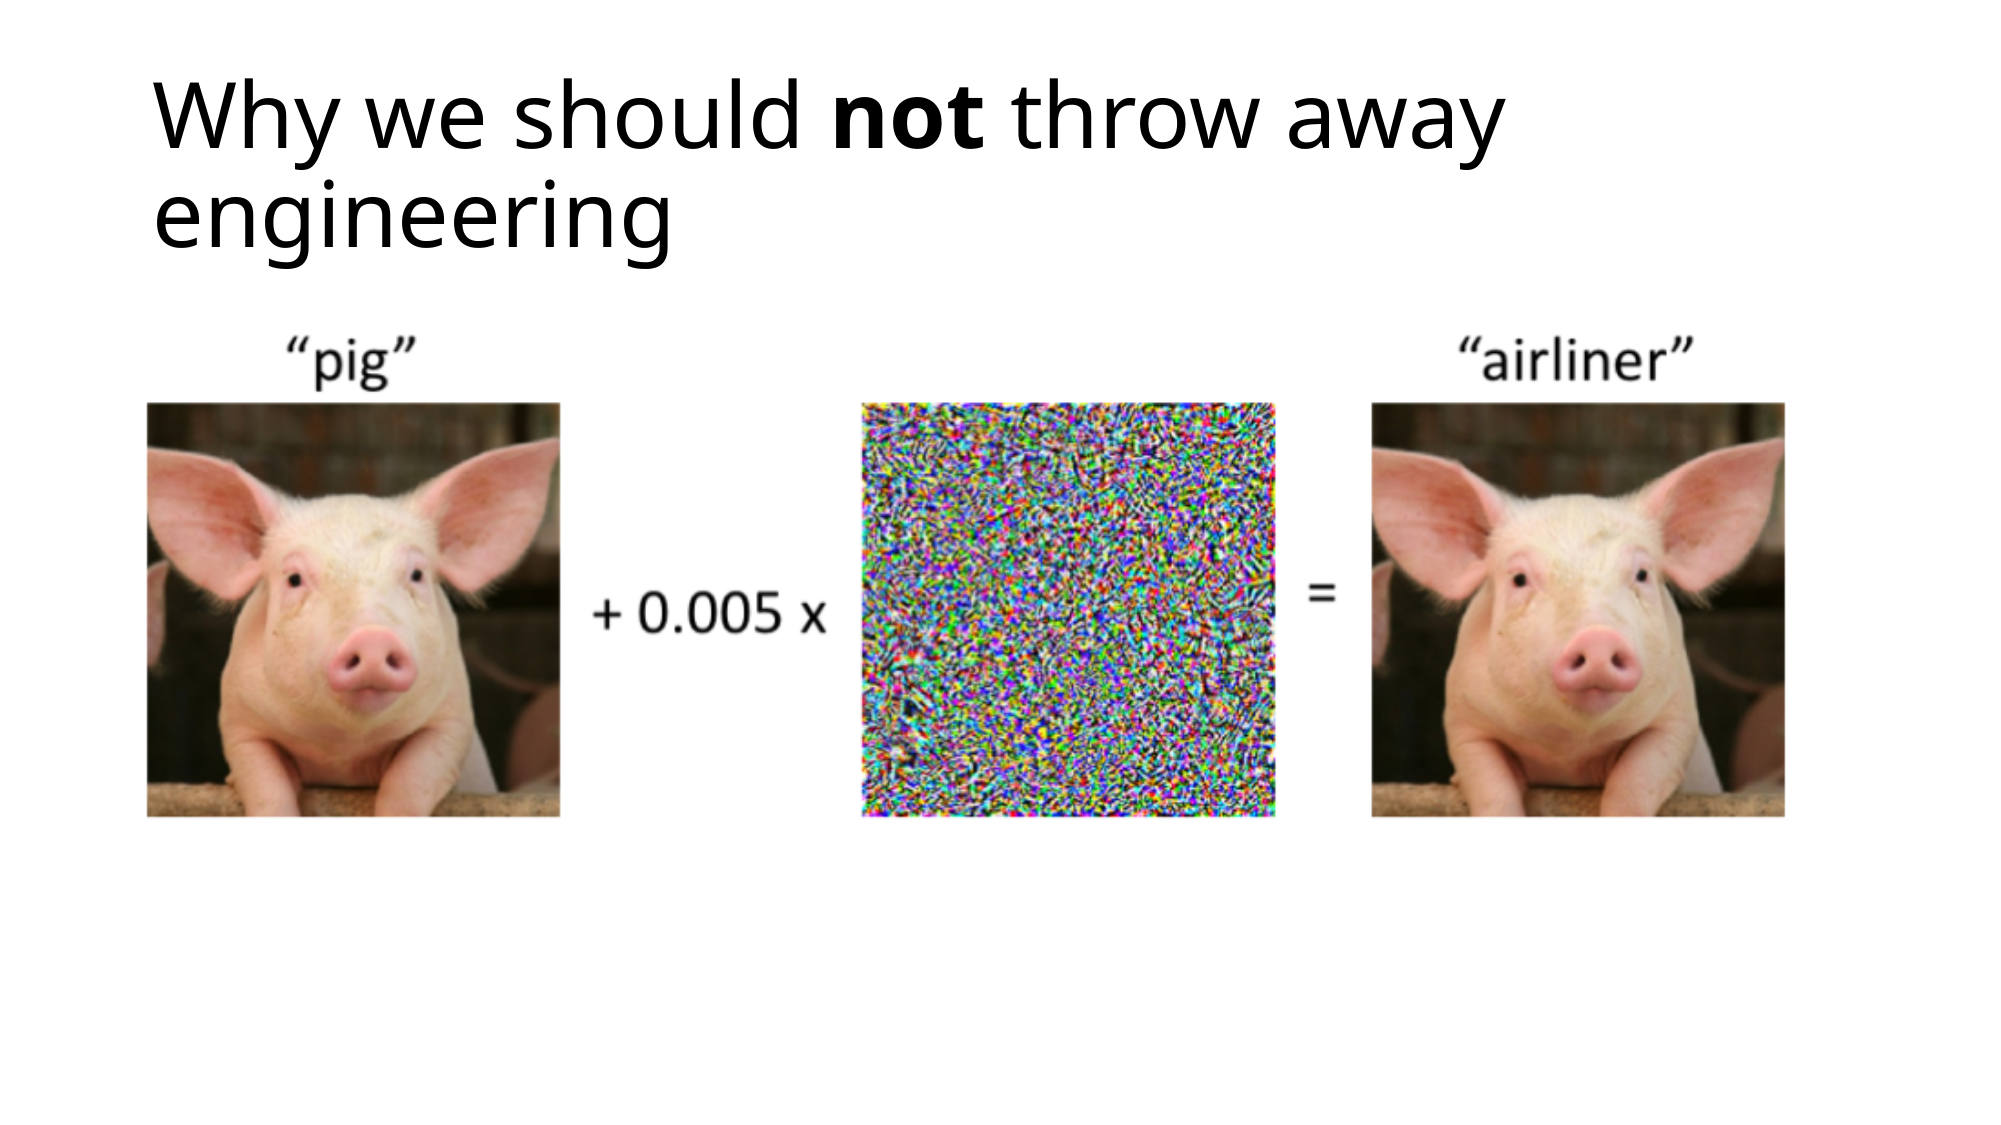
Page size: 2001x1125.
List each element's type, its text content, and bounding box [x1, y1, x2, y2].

picture [51, 299, 2000, 861]
title Why we should not throw away engineering [137, 59, 1863, 278]
